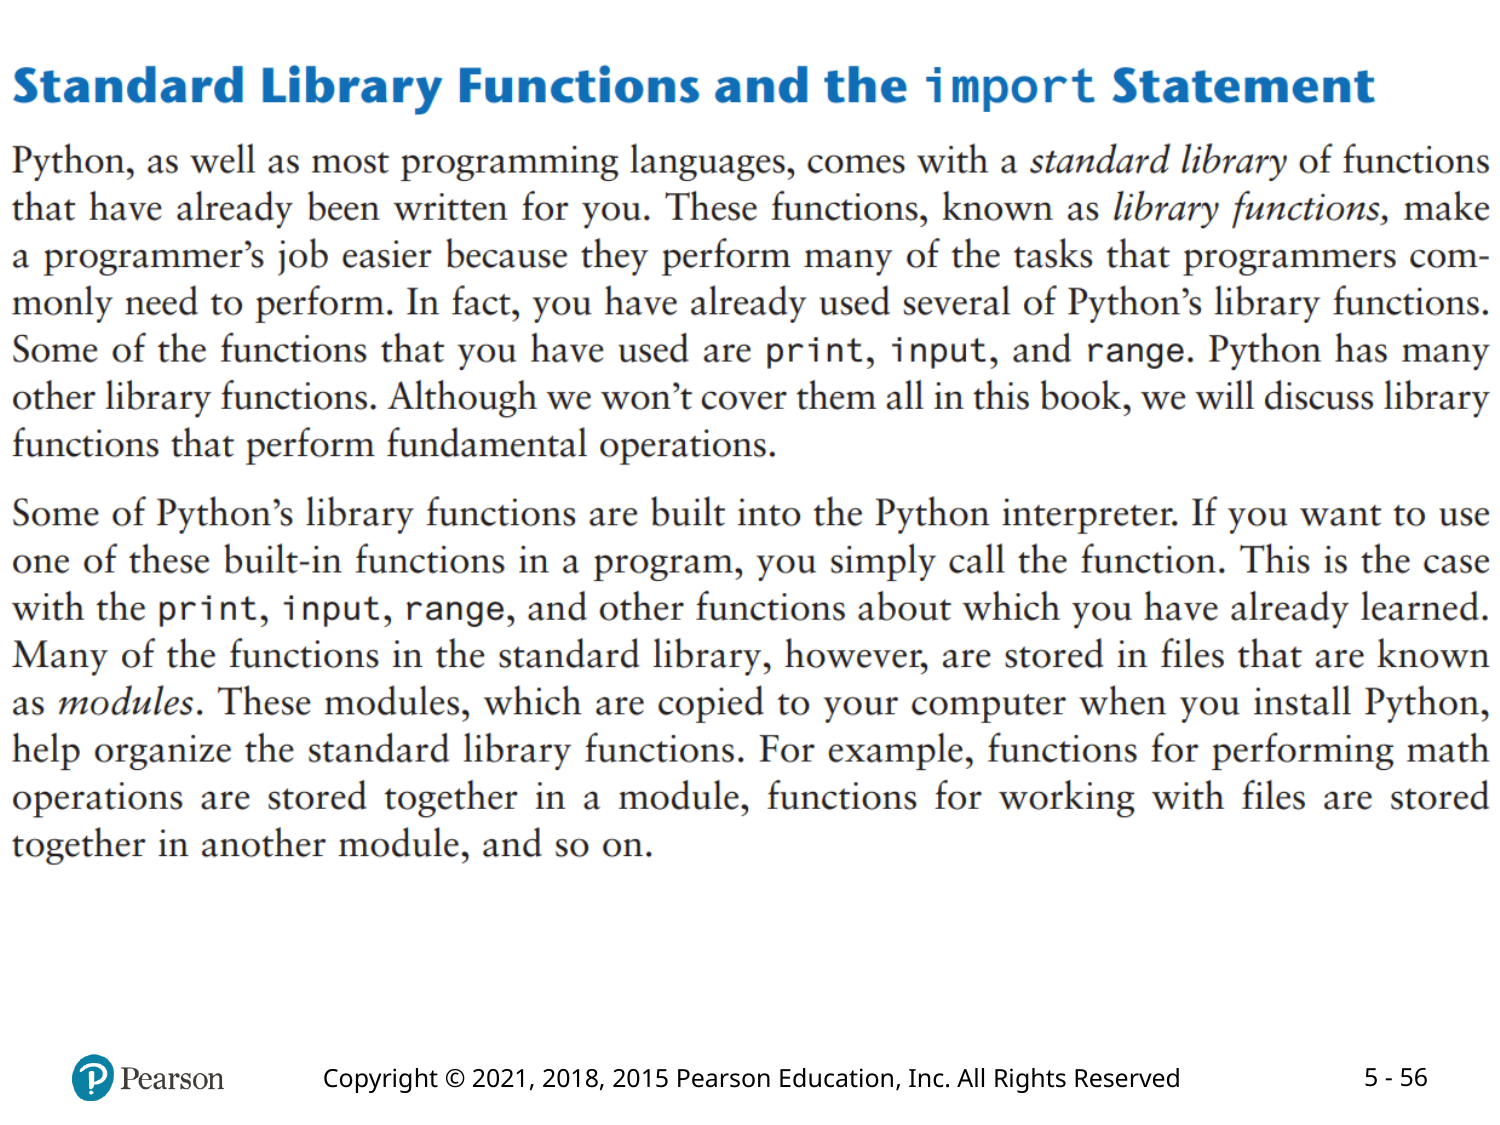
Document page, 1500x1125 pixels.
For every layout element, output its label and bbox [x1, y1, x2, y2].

picture [81, 1064, 107, 1089]
picture [72, 1054, 89, 1072]
picture [99, 1054, 224, 1101]
picture [0, 49, 1500, 873]
picture [72, 1087, 83, 1101]
